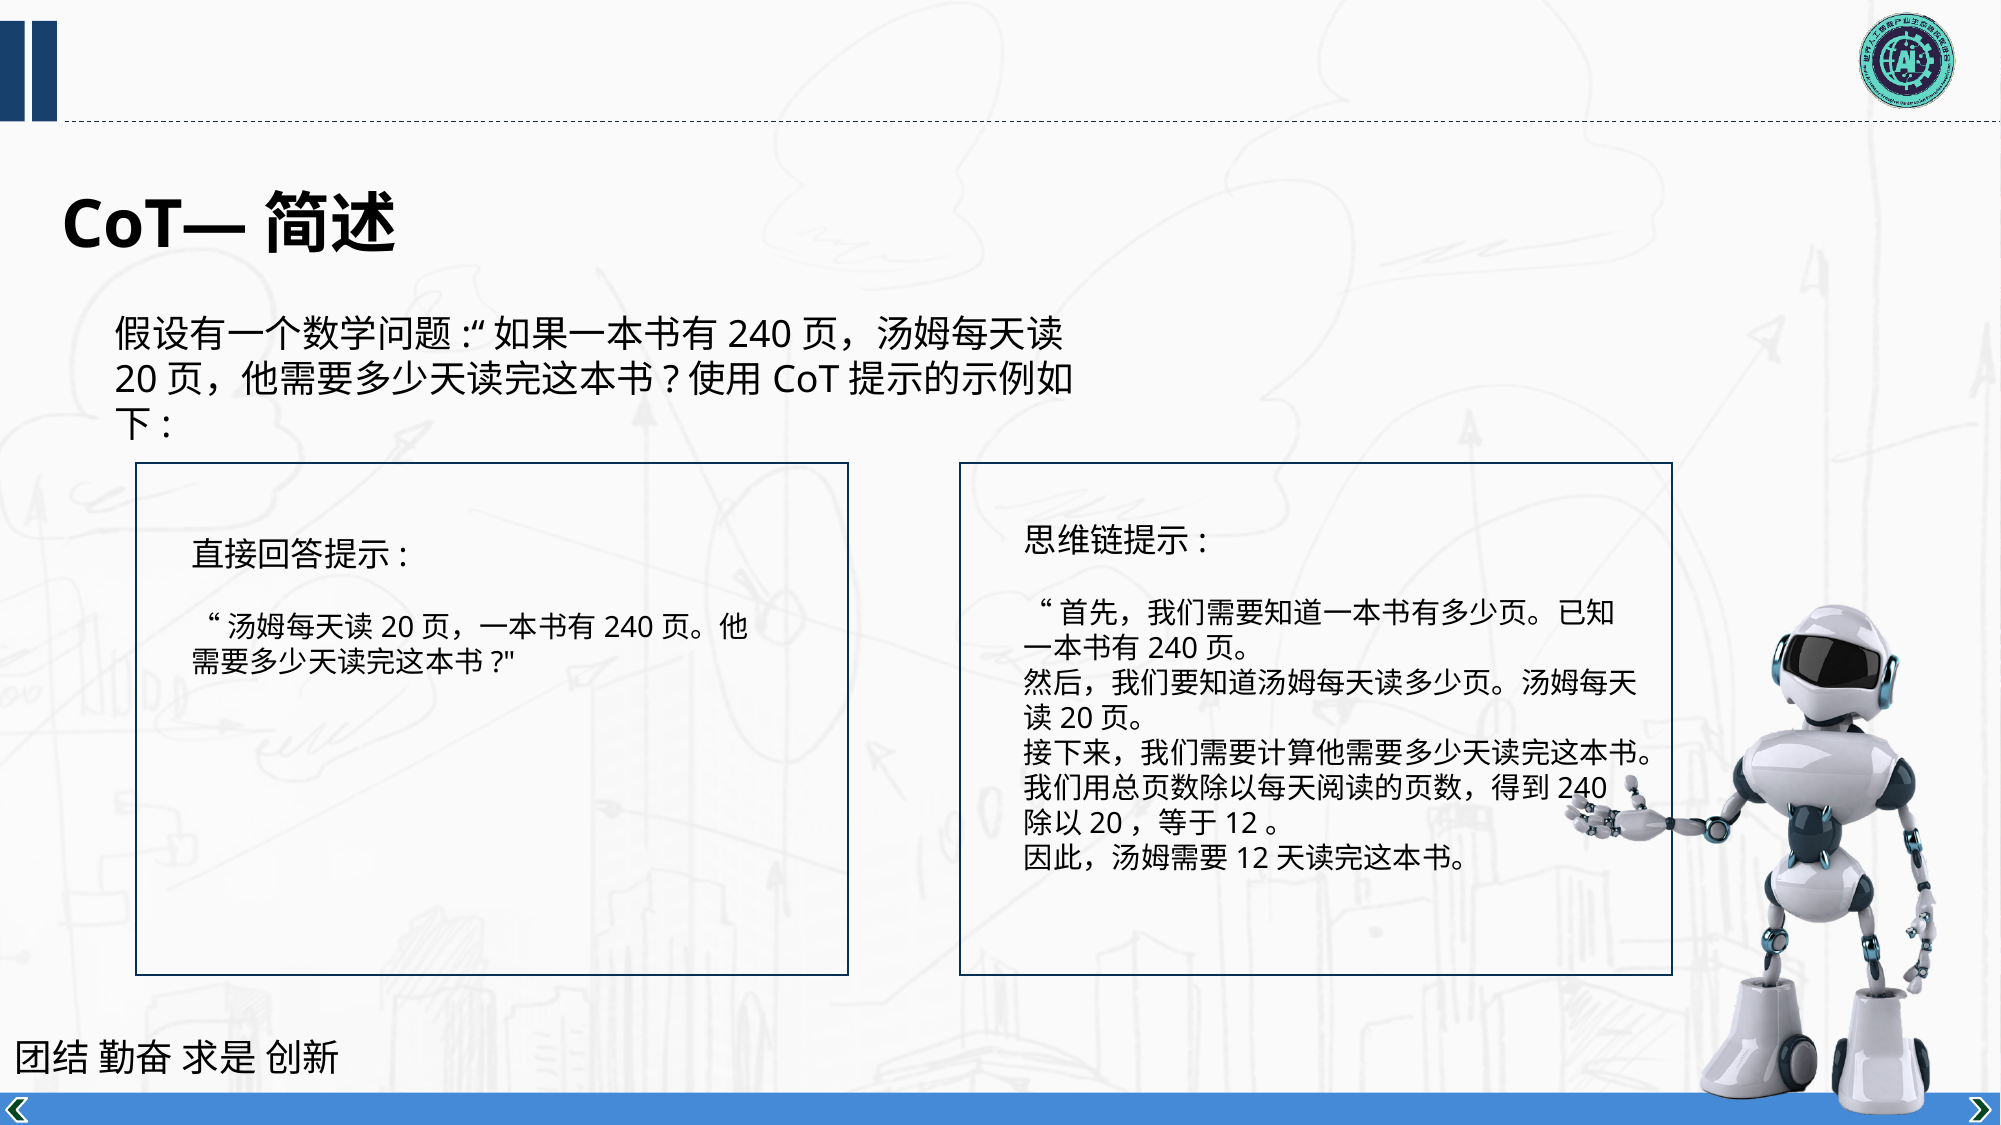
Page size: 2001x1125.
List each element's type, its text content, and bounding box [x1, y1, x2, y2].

picture [1857, 11, 1956, 110]
text_box CoT—简述 [46, 173, 1054, 268]
text_box [959, 462, 1673, 976]
text_box 假设有一个数学问题:“如果一本书有240页，汤姆每天读20页，他需要多少天读完这本书?使用CoT提示的示例如下: [99, 302, 1106, 453]
text_box 思维链提示: “首先，我们需要知道一本书有多少页。已知一本书有240页。 然后，我们要知道汤姆每天读多少页。汤姆每天读20页。 接下来，我们需要计算他需要多少天读完这本书。我们用总页数除以每天阅读的页数，得到240除以20，等于12。 因此，汤姆需要12天读完这本书。 [1009, 511, 1655, 882]
picture [1564, 604, 1937, 1115]
text_box 直接回答提示: “汤姆每天读20页，一本书有240页。他需要多少天读完这本书?" [176, 526, 786, 686]
text_box [135, 462, 849, 976]
